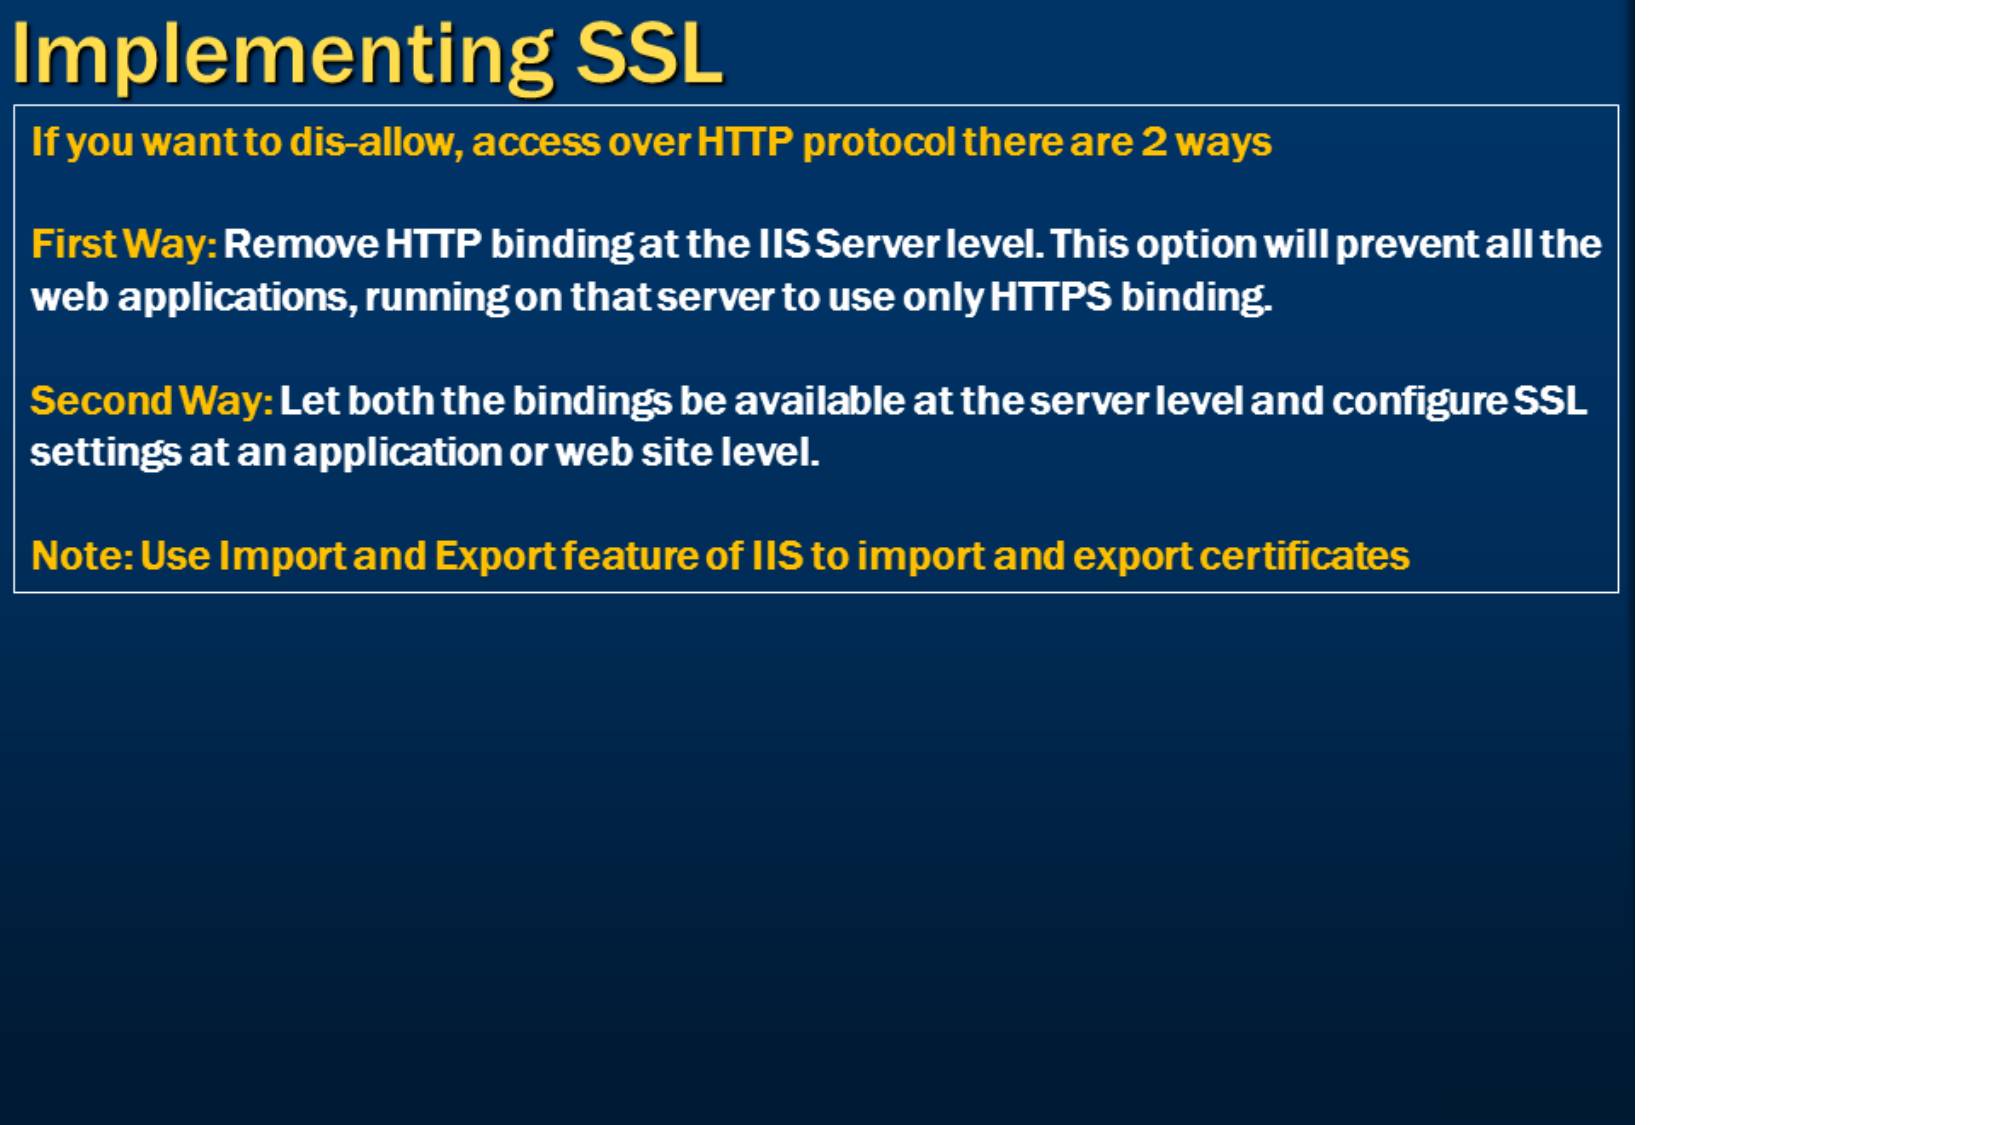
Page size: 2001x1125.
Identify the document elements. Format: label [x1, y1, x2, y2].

list [0, 0, 1635, 1125]
